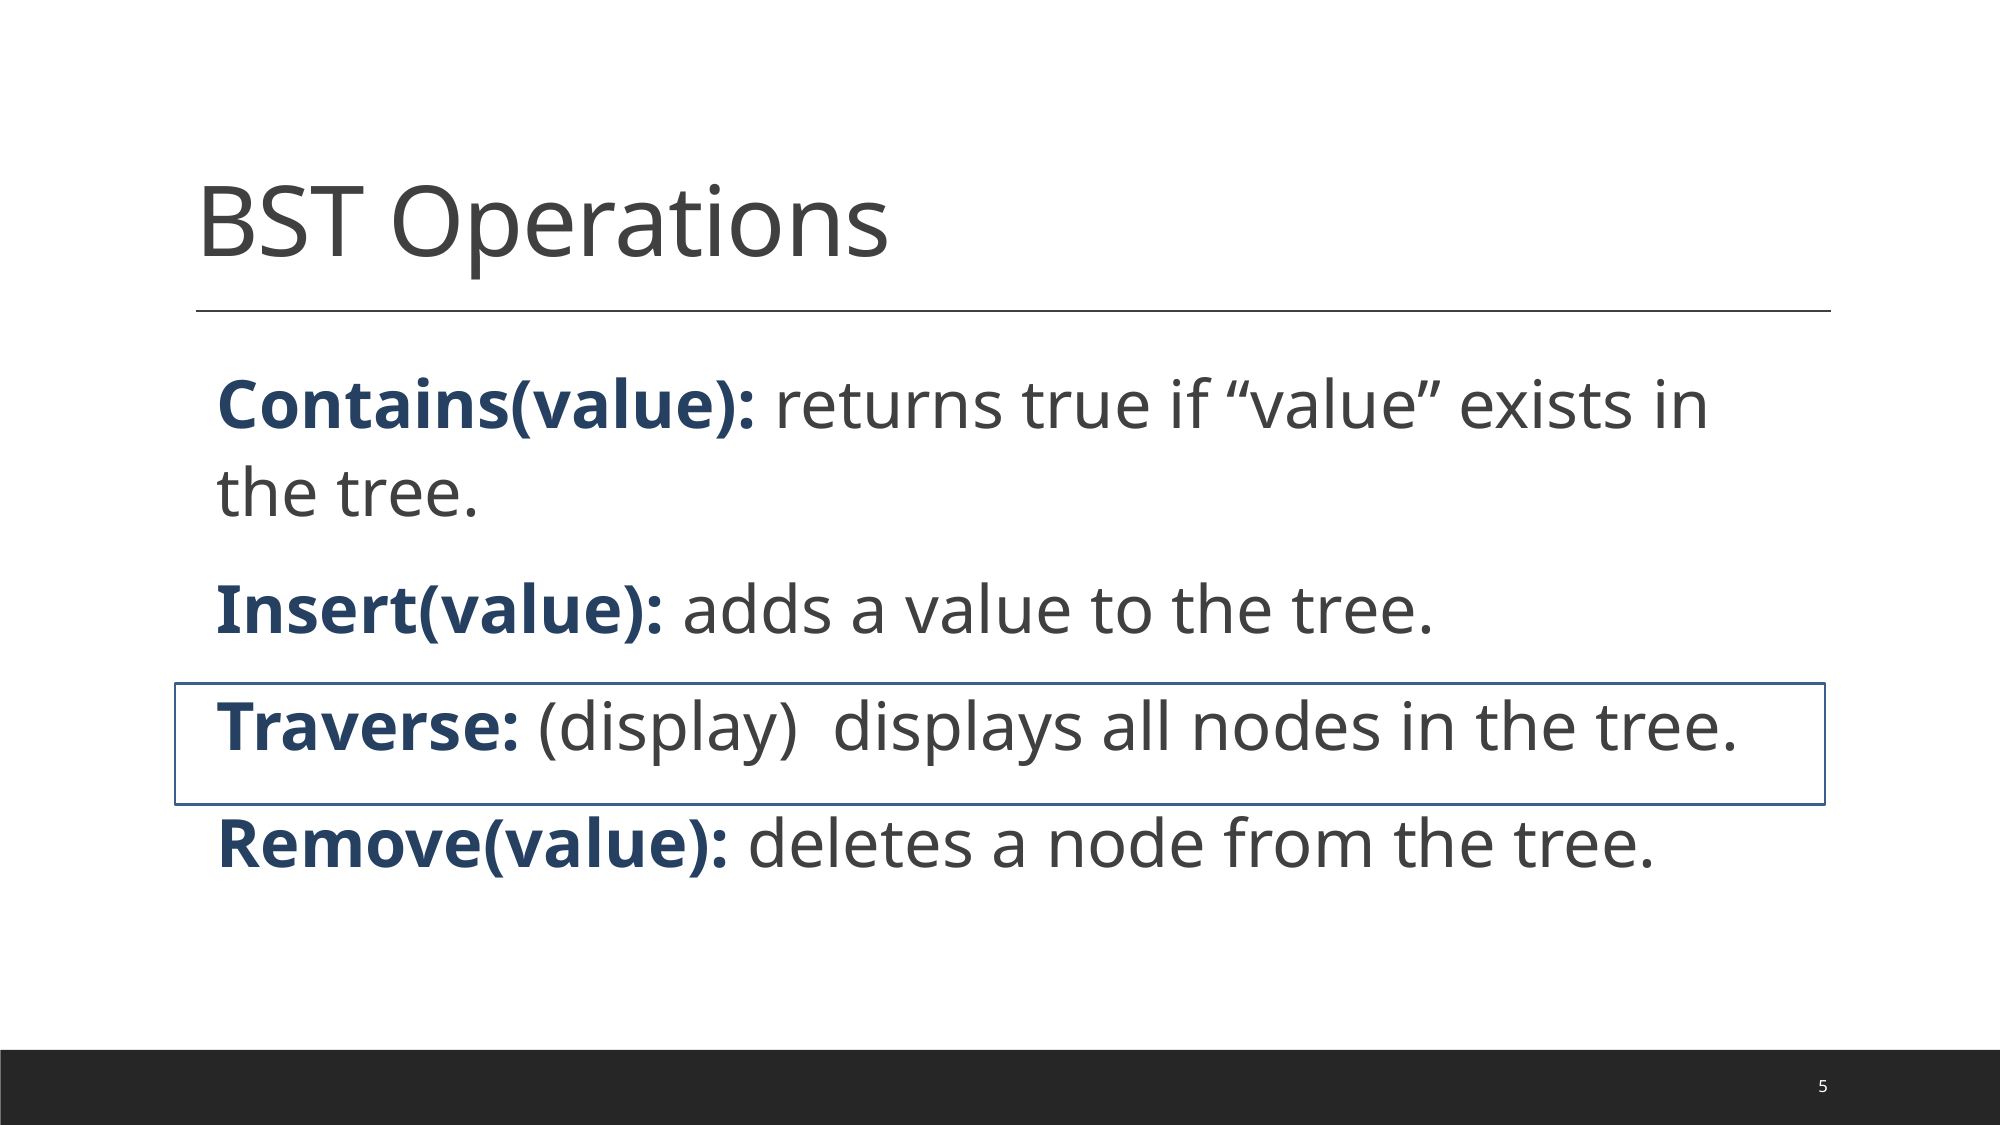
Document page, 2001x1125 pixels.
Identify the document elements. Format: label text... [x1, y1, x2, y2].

title BST Operations [180, 47, 1830, 285]
text_box [174, 682, 1826, 806]
list Contains(value): returns true if “value” exists in the tree. Insert(value): adds a value to the tree. Traverse: (display) displays all nodes in the tree. Remove(value): deletes a node from the tree. [180, 345, 1830, 963]
slide_number 5 [1803, 1057, 1932, 1118]
